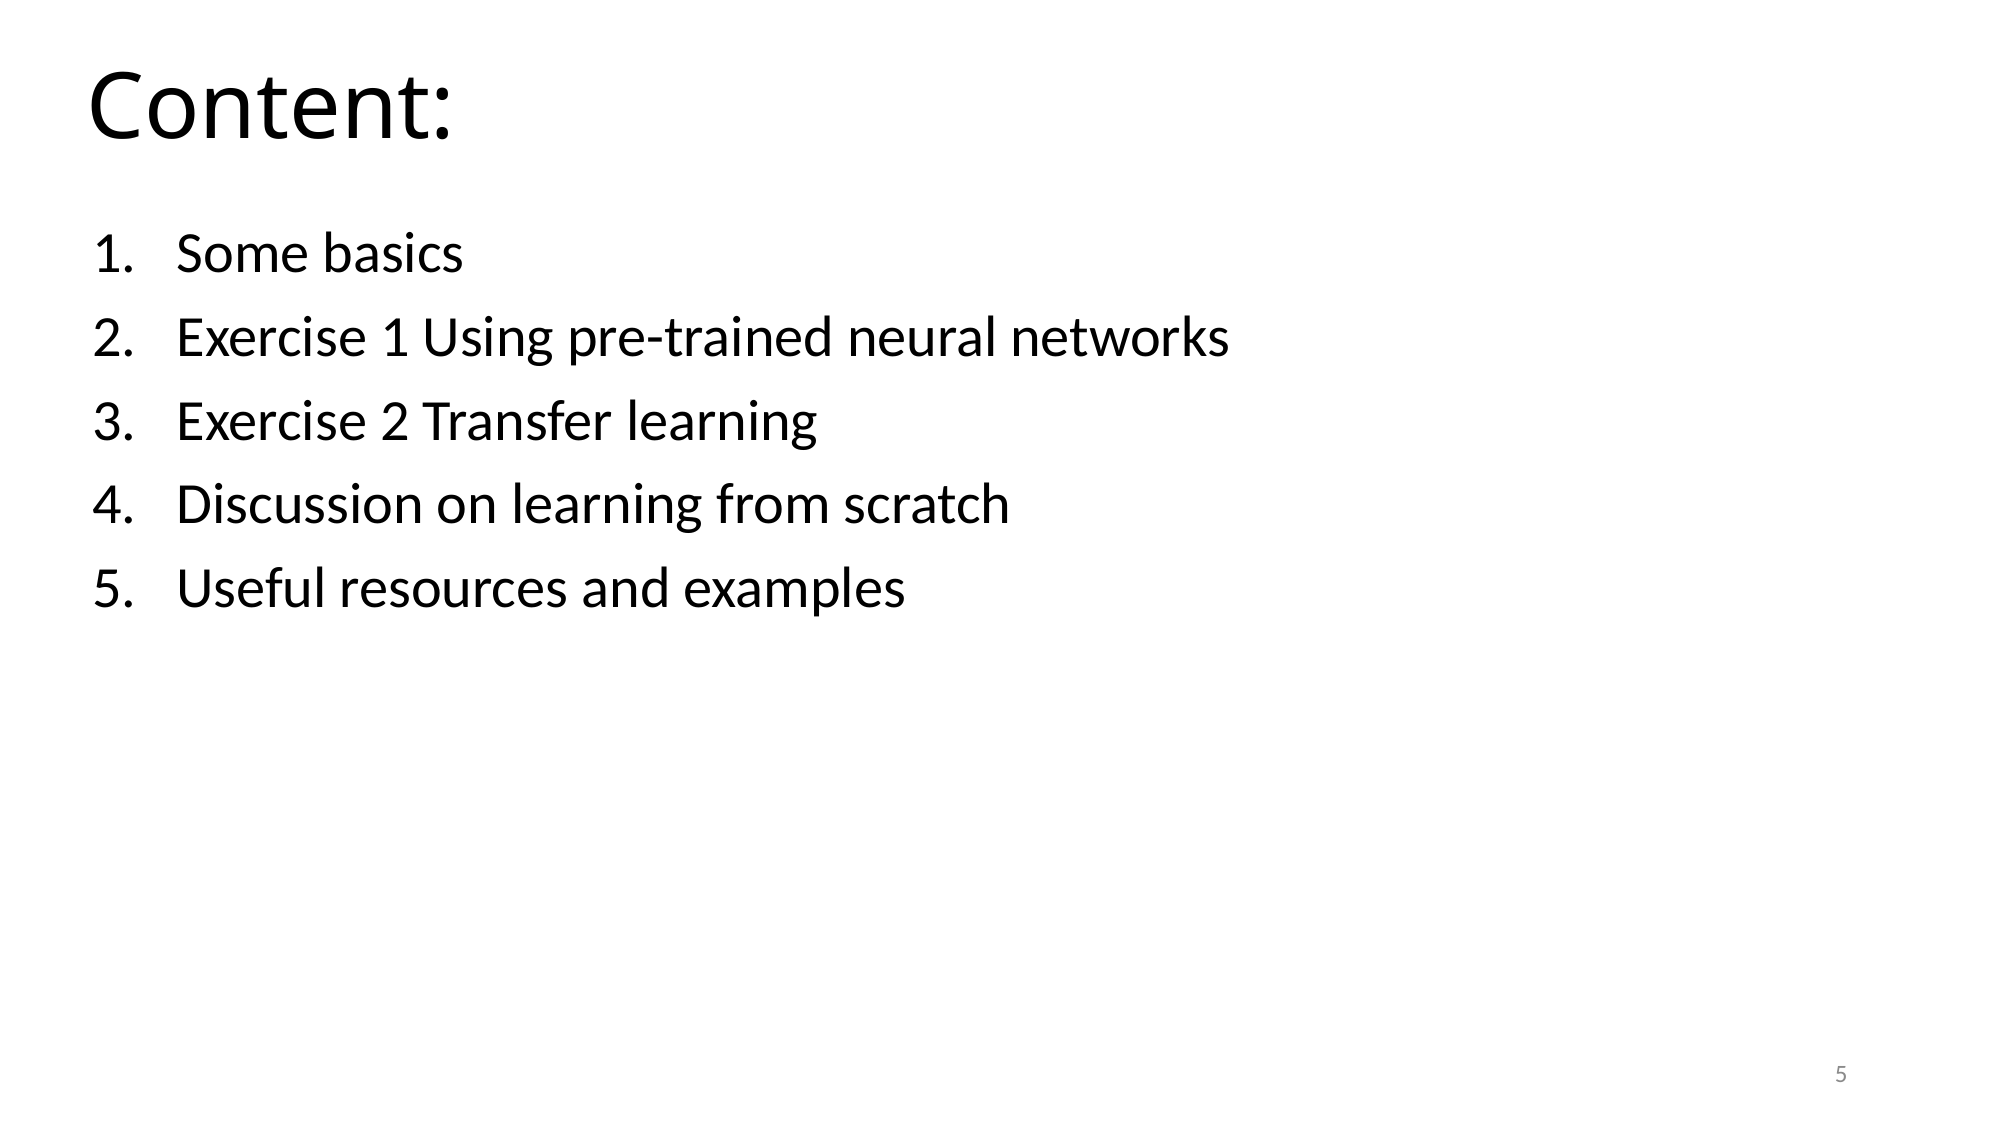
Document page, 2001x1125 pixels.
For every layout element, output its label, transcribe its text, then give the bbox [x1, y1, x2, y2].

title Content: [0, 0, 1725, 218]
list Some basics Exercise 1 Using pre-trained neural networks Exercise 2 Transfer learning Discussion on learning from scratch Useful resources and examples [77, 215, 1863, 1014]
slide_number 5 [1412, 1042, 1863, 1103]
